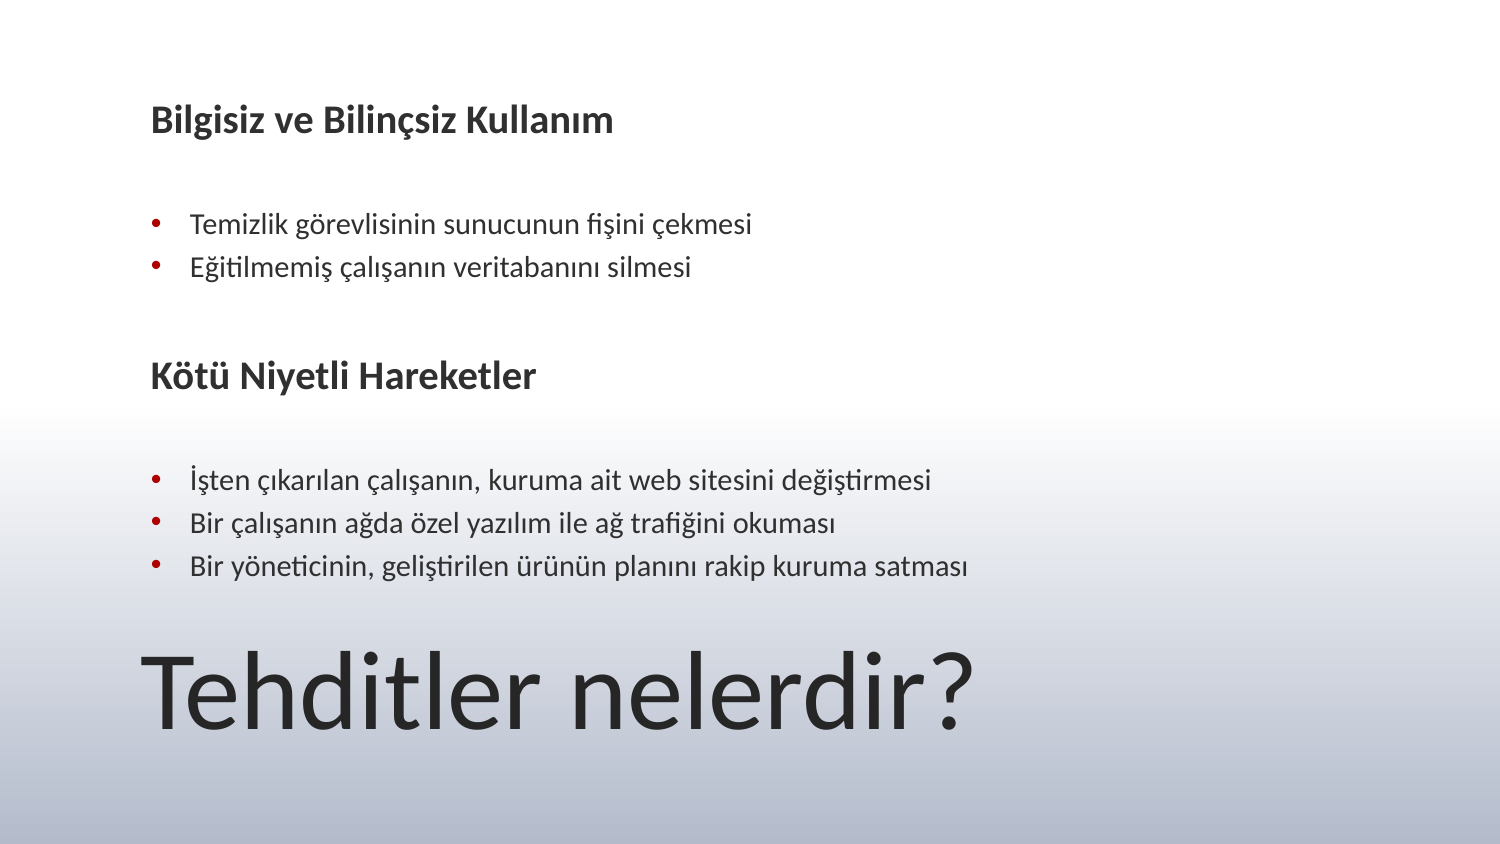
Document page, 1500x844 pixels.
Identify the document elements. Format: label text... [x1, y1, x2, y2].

title Tehditler nelerdir? [125, 562, 1238, 760]
list Bilgisiz ve Bilinçsiz Kullanım Temizlik görevlisinin sunucunun fişini çekmesi Eğitilmemiş çalışanın veritabanını silmesi Kötü Niyetli Hareketler İşten çıkarılan çalışanın, kuruma ait web sitesini değiştirmesi Bir çalışanın ağda özel yazılım ile ağ trafiğini okuması Bir yöneticinin, geliştirilen ürünün planını rakip kuruma satması [135, 85, 1353, 592]
